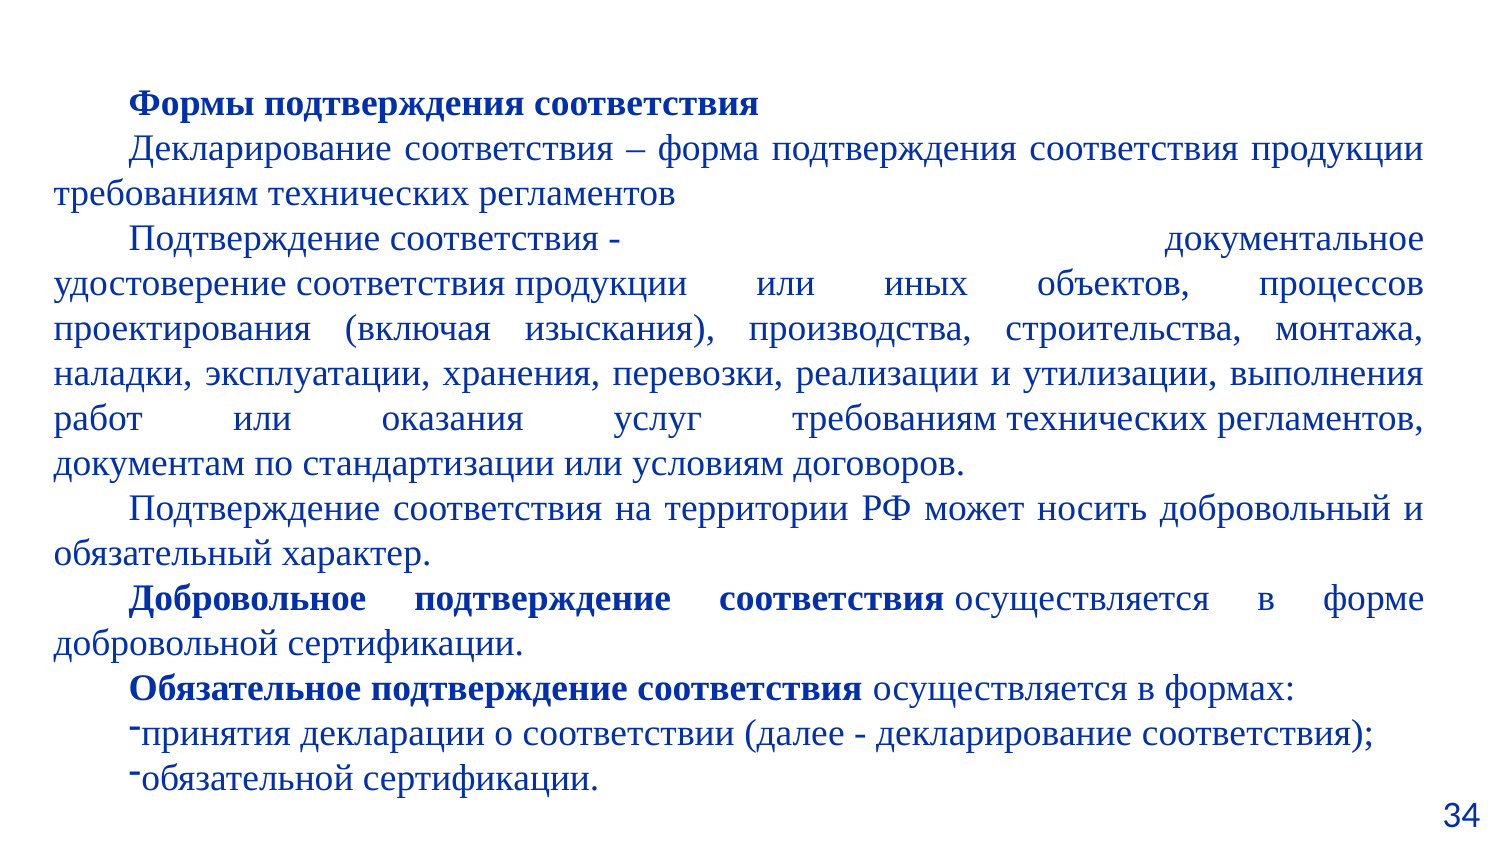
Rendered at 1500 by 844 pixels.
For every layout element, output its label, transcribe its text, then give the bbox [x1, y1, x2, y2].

text_box 34 [1410, 783, 1499, 843]
text_box Формы подтверждения соответствия Декларирование соответствия – форма подтверждения соответствия продукции требованиям технических регламентов Подтверждение соответствия - документальное удостоверение соответствия продукции или иных объектов, процессов проектирования (включая изыскания), производства, строительства, монтажа, наладки, эксплуатации, хранения, перевозки, реализации и утилизации, выполнения работ или оказания услуг требованиям технических регламентов, документам по стандартизации или условиям договоров. Подтверждение соответствия на территории РФ может носить добровольный и обязательный характер. Добровольное подтверждение соответствия осуществляется в форме добровольной сертификации. Обязательное подтверждение соответствия осуществляется в формах: принятия декларации о соответствии (далее - декларирование соответствия); обязательной сертификации. [38, 70, 1441, 814]
